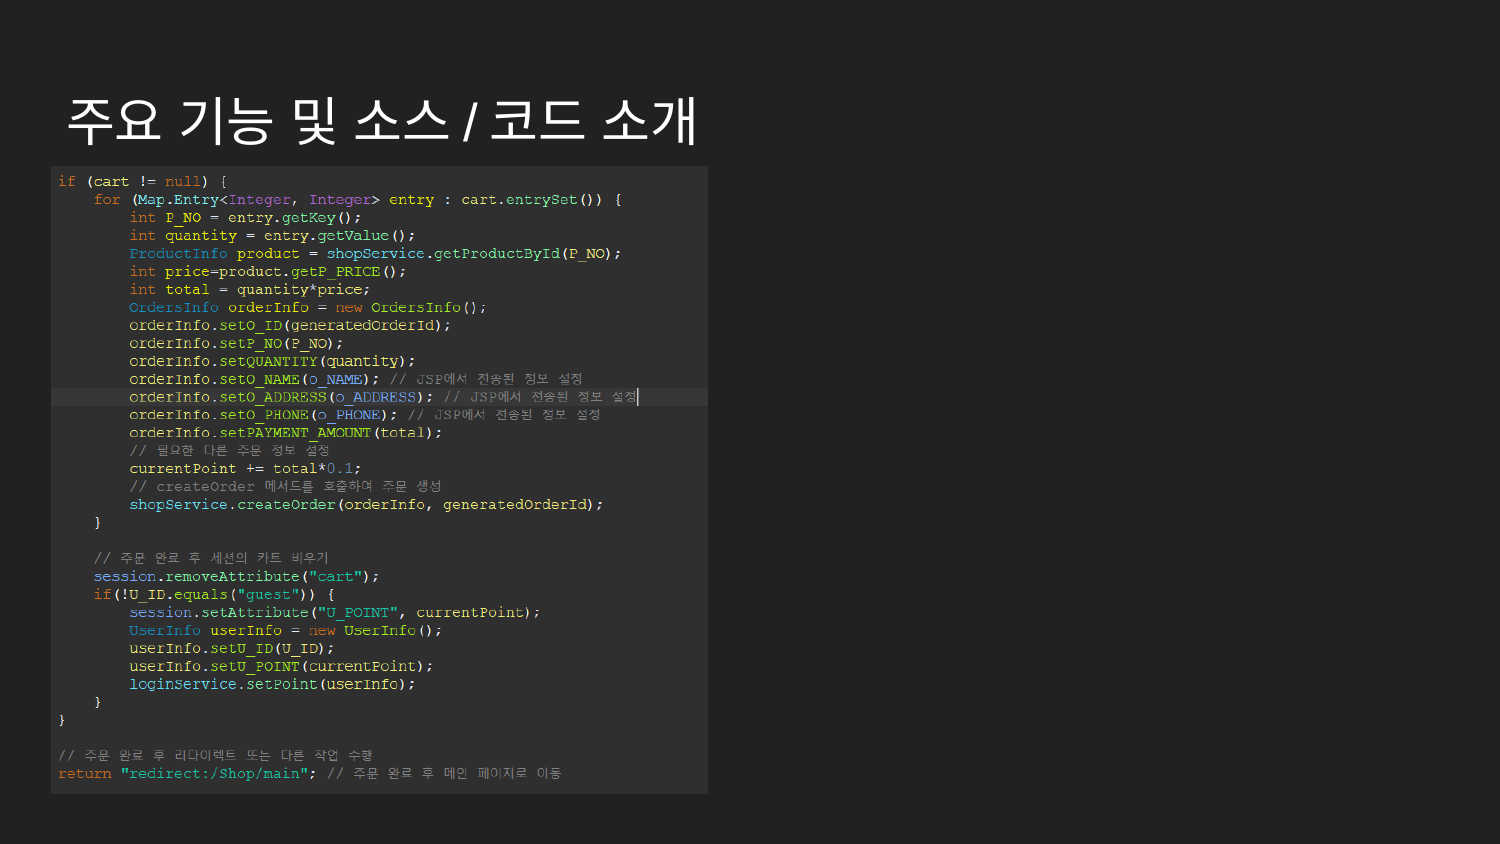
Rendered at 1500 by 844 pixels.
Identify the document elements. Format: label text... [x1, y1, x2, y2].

picture [50, 166, 708, 794]
title 주요 기능 및 소스/코드 소개 [51, 72, 1449, 167]
